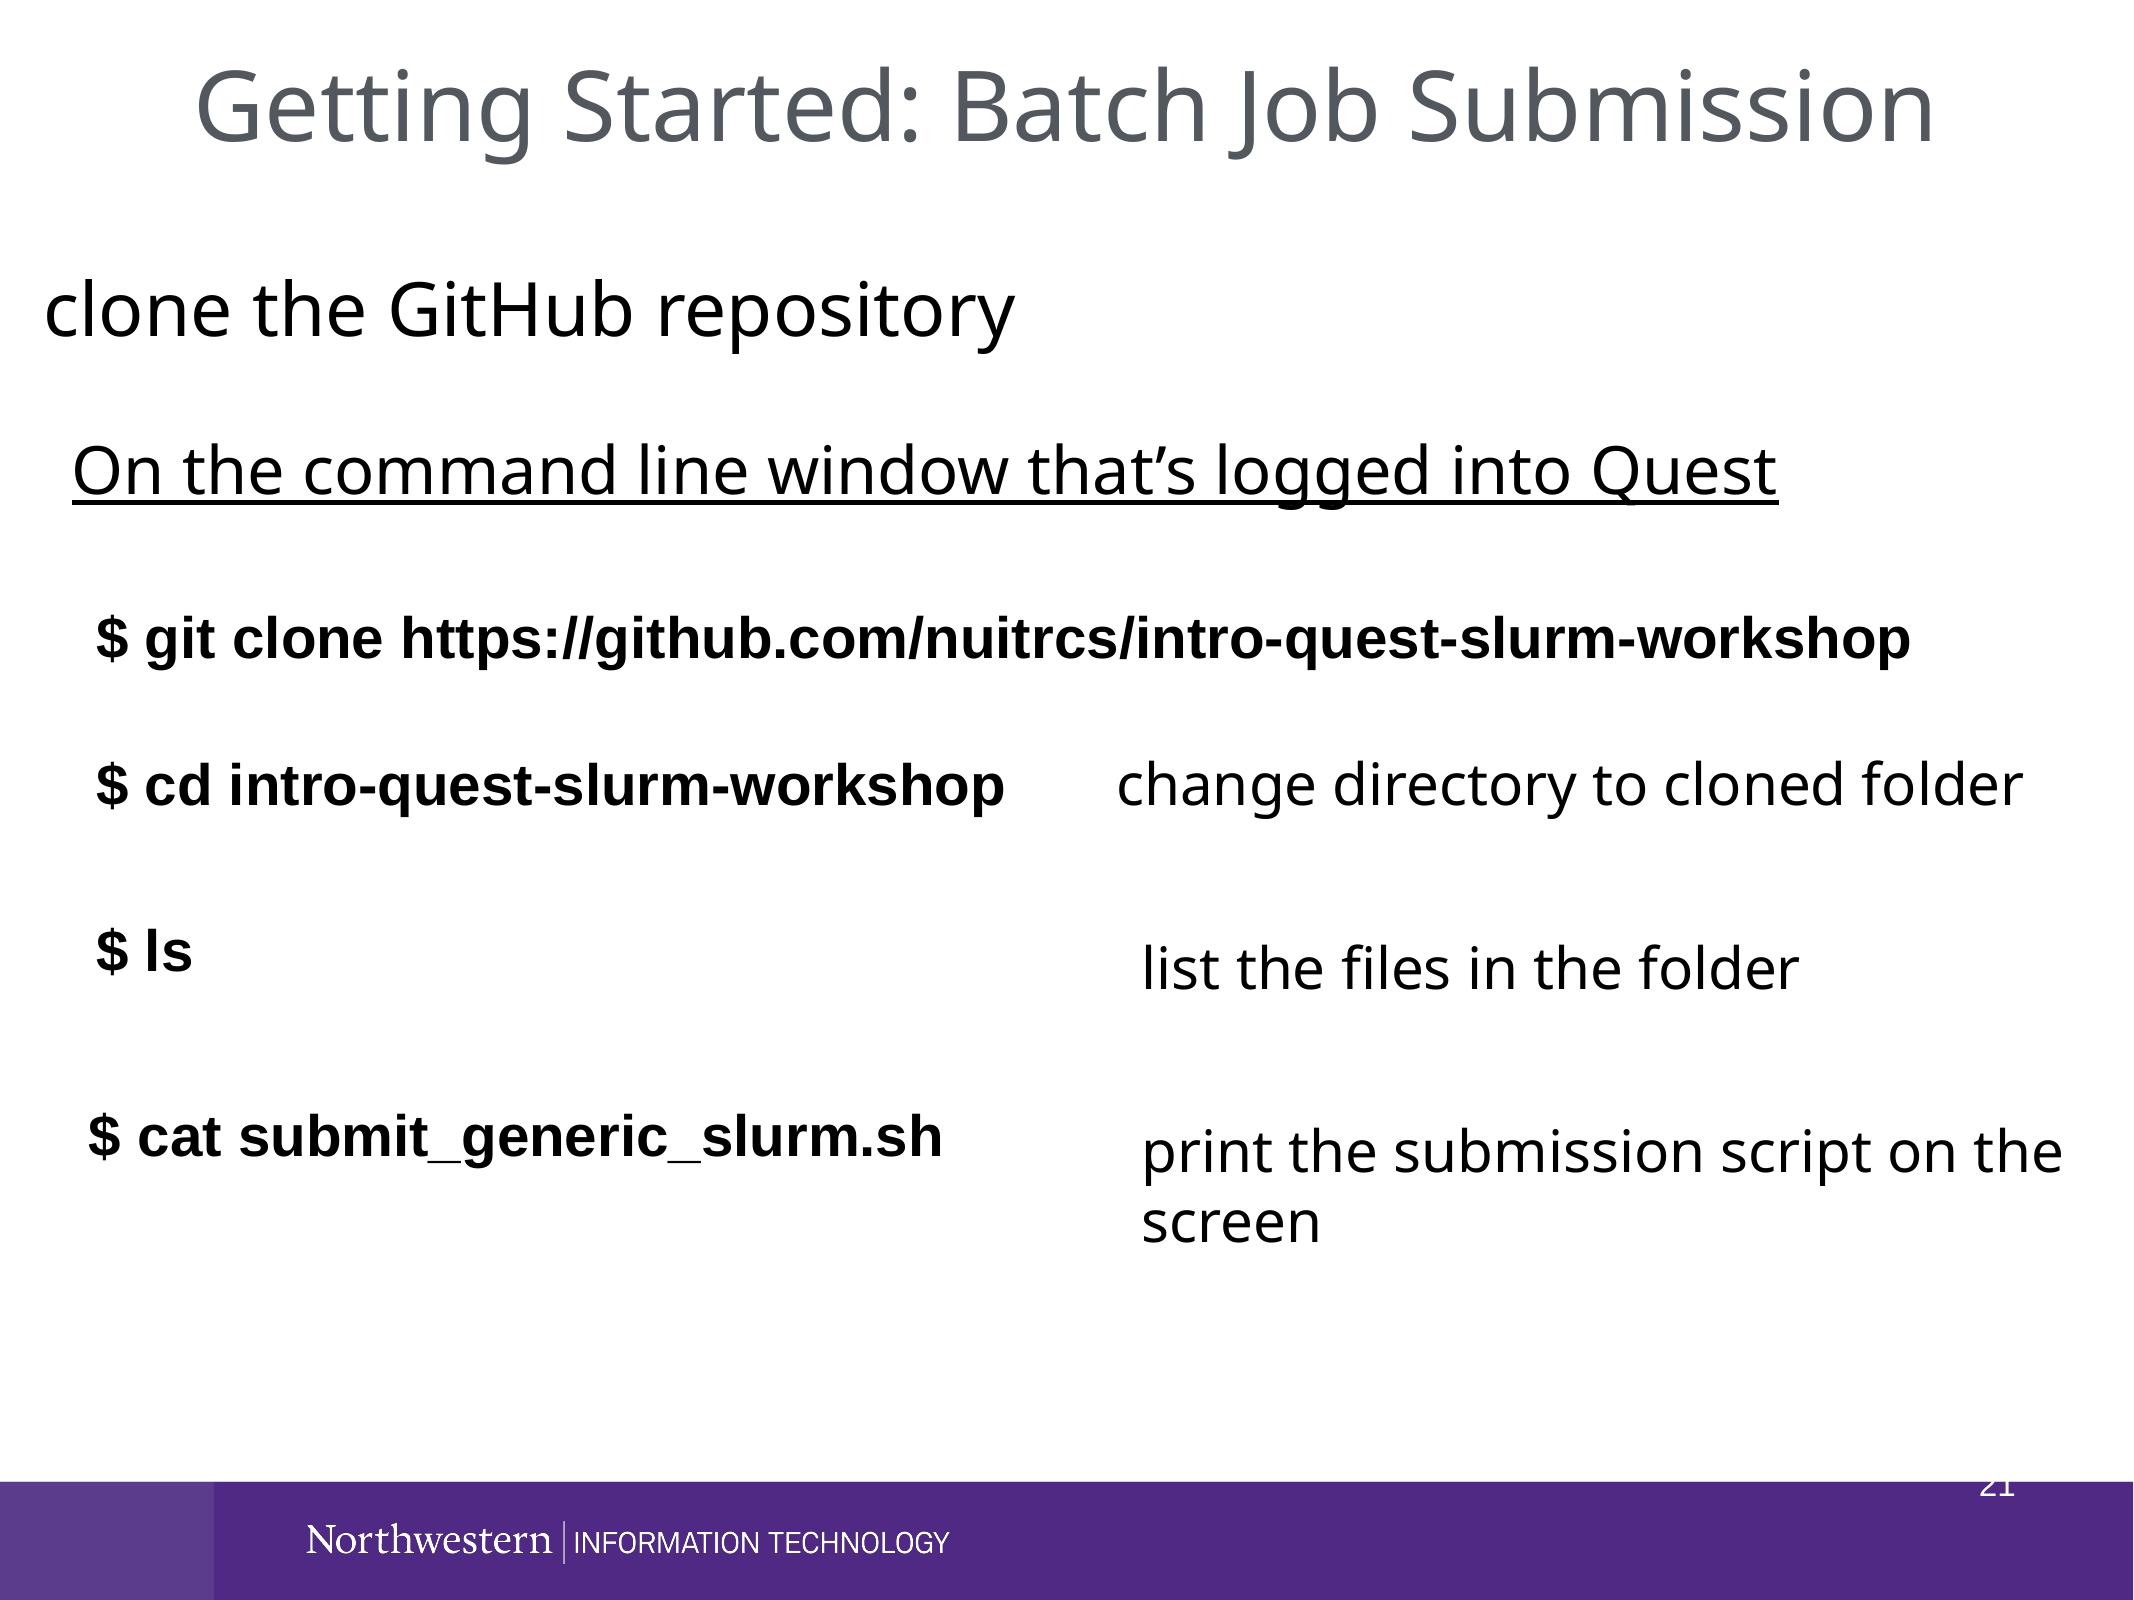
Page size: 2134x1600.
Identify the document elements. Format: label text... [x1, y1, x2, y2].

text_box $ git clone https://github.com/nuitrcs/intro-quest-slurm-workshop [81, 592, 1971, 678]
text_box Getting Started: Batch Job Submission [185, 35, 1948, 170]
text_box clone the GitHub repository [28, 253, 1031, 359]
text_box print the submission script on the screen [1127, 1107, 2134, 1262]
text_box list the files in the folder [1127, 923, 1943, 1009]
text_box On the command line window that’s logged into Quest [56, 420, 1819, 516]
text_box $ cd intro-quest-slurm-workshop [81, 739, 1082, 825]
text_box $ ls [81, 905, 297, 991]
slide_number 21 [1965, 1455, 2028, 1515]
picture [0, 0, 2134, 1600]
text_box $ cat submit_generic_slurm.sh [74, 1090, 960, 1175]
text_box change directory to cloned folder [1101, 739, 2040, 825]
